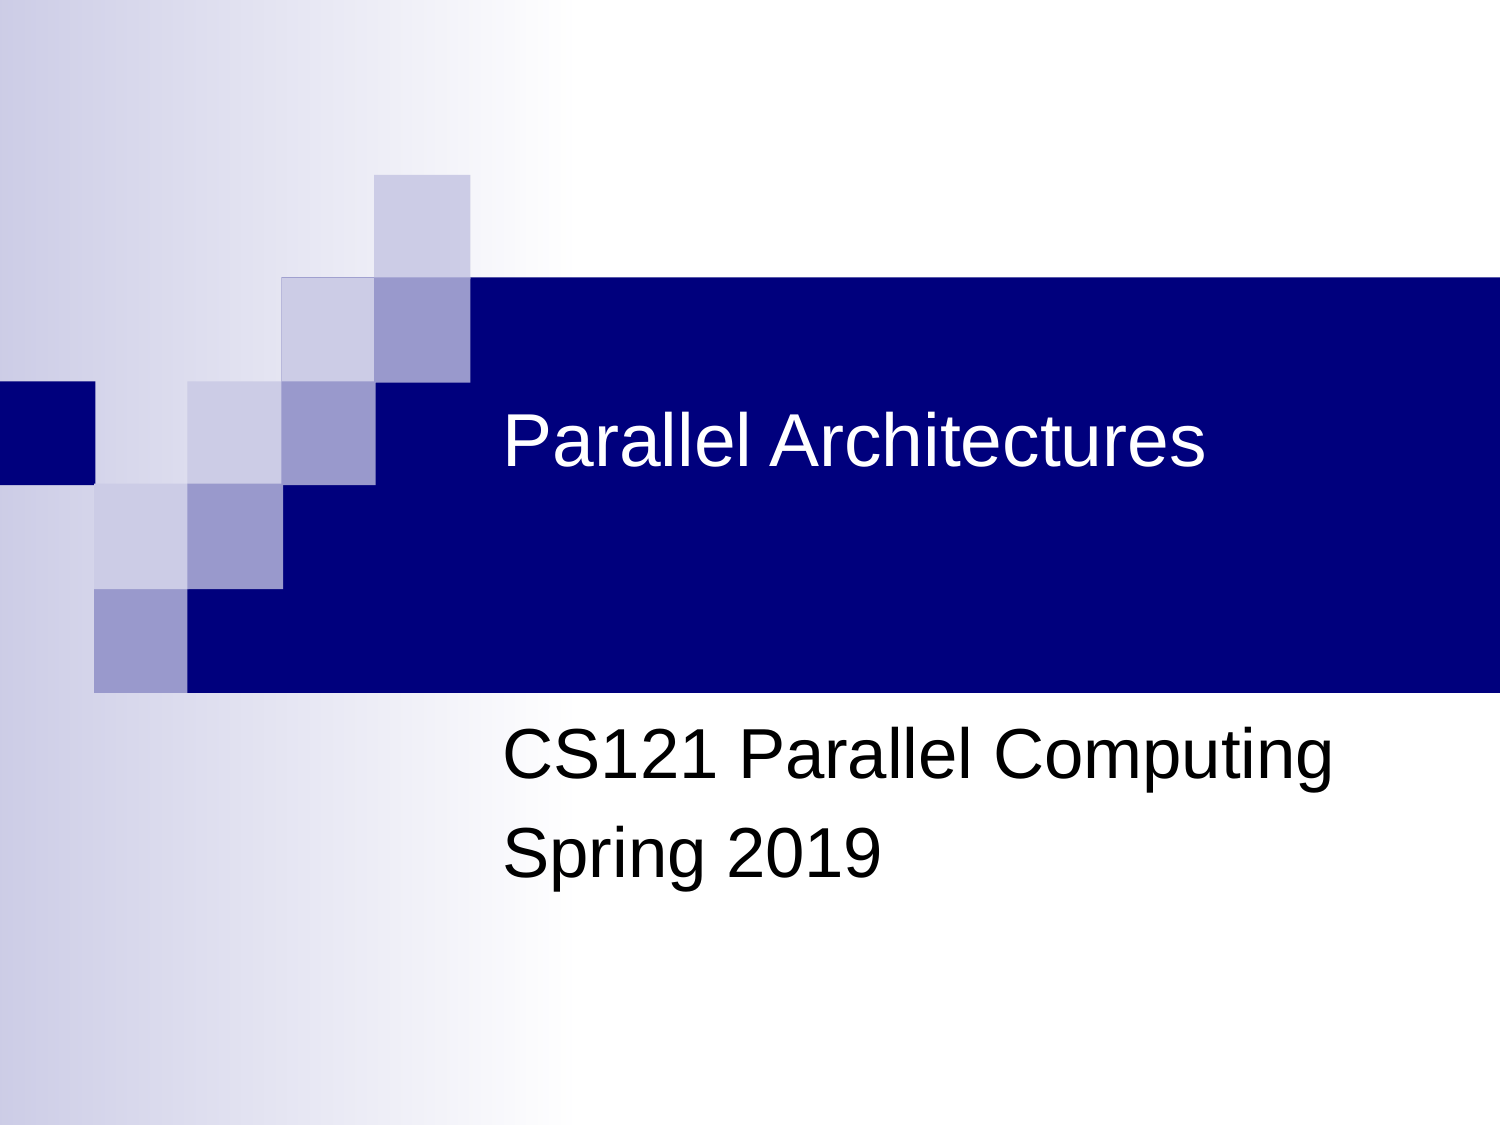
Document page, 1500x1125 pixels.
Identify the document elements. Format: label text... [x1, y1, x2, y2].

title Parallel Architectures [487, 299, 1475, 663]
subtitle CS121 Parallel Computing Spring 2019 [487, 699, 1475, 988]
